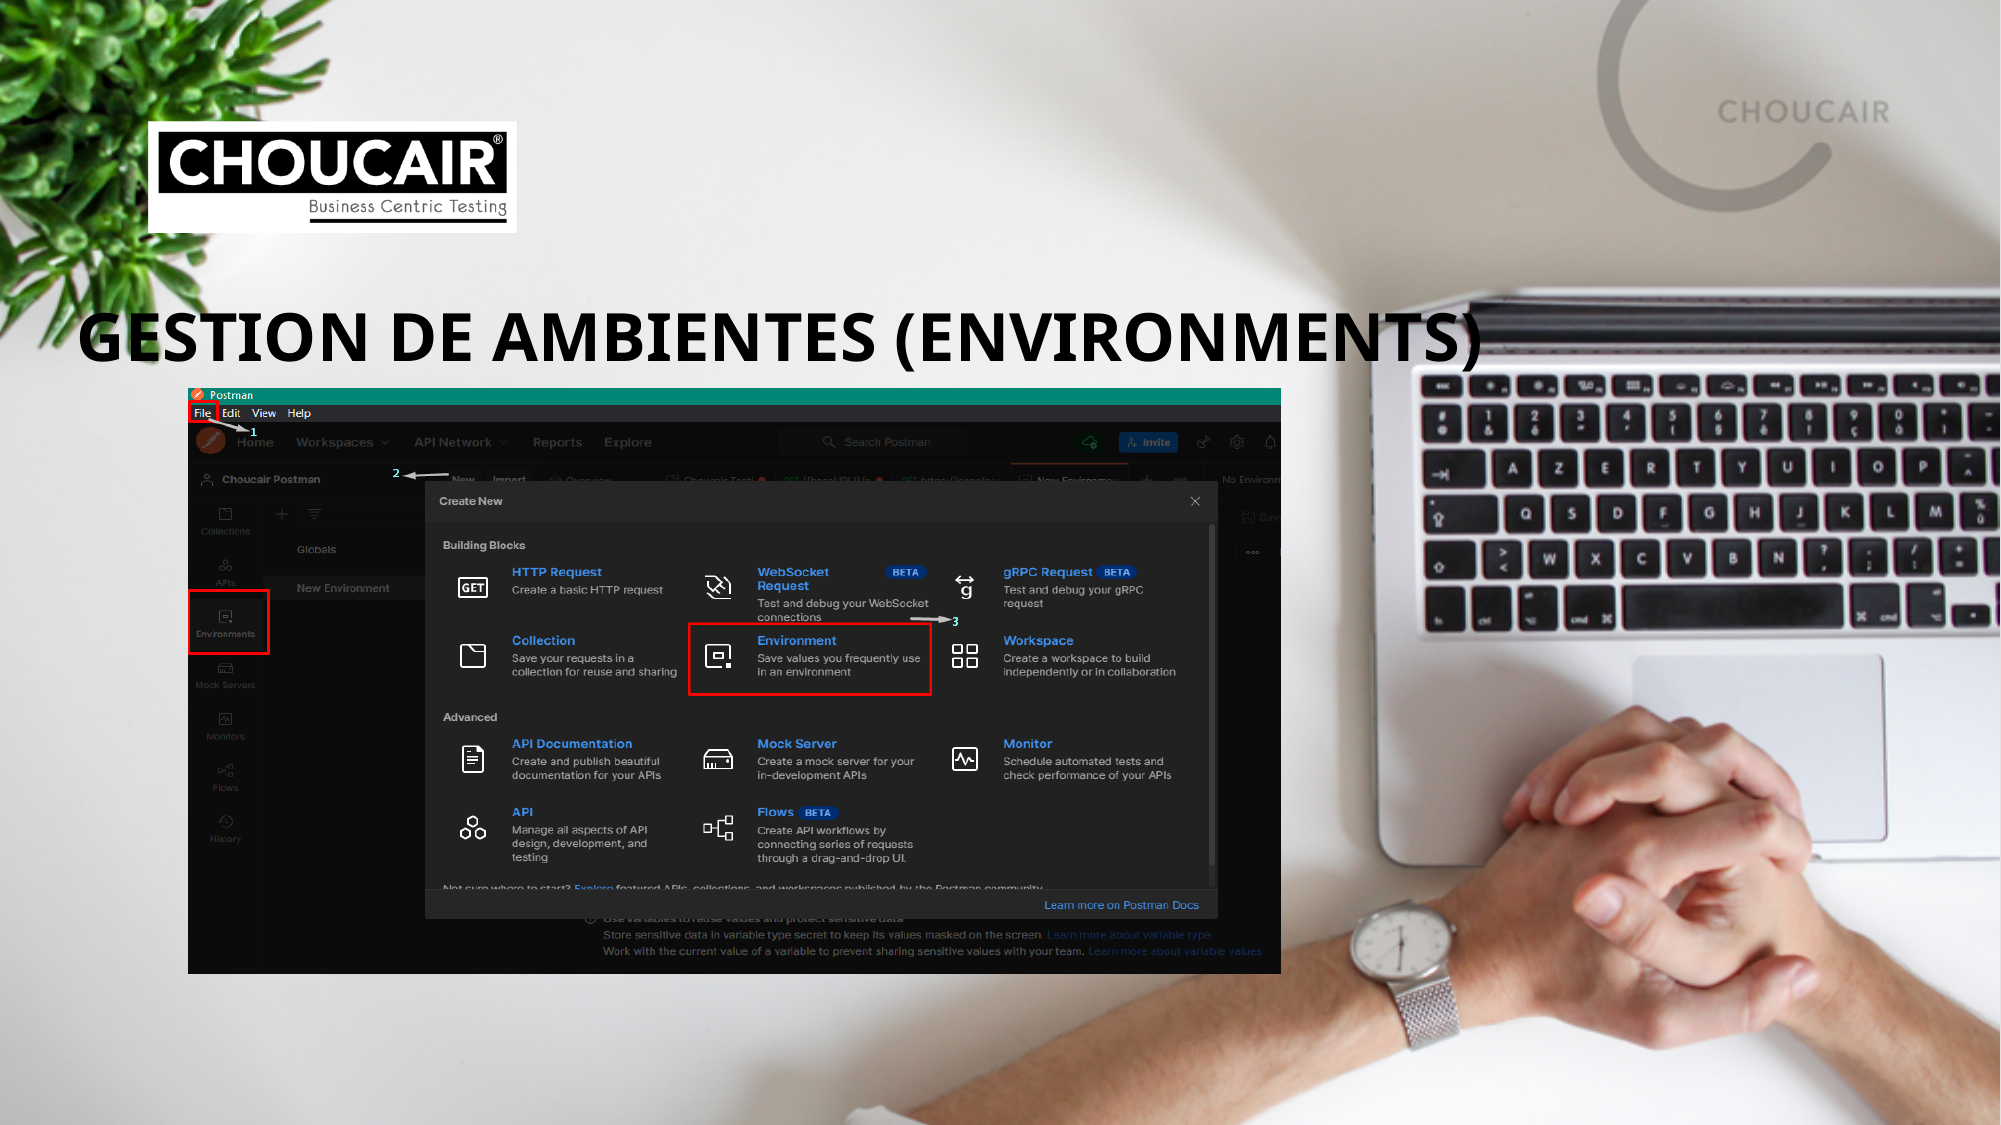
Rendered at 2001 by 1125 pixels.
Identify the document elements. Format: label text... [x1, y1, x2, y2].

list GESTION DE AMBIENTES (ENVIRONMENTS) [61, 296, 1772, 388]
picture [0, 0, 2001, 1125]
